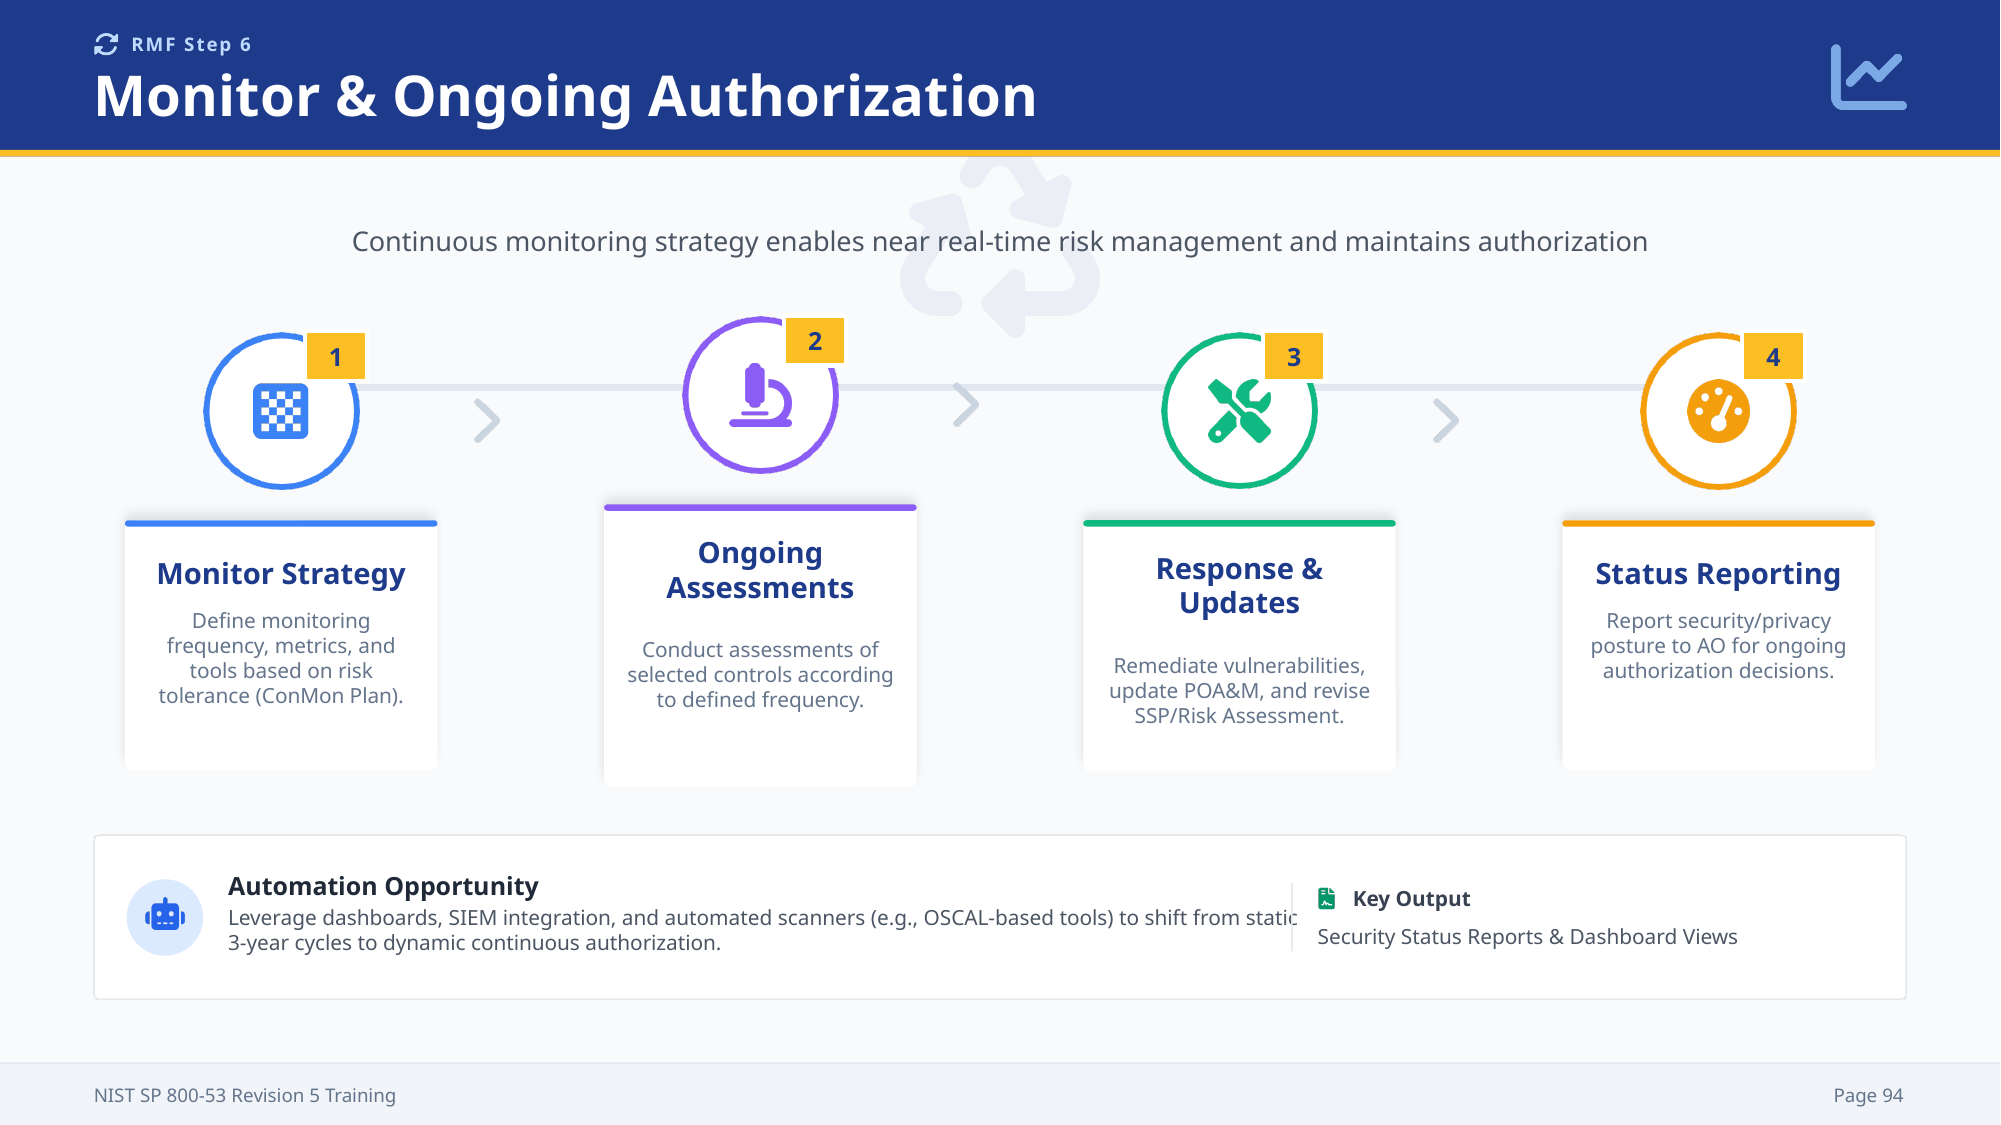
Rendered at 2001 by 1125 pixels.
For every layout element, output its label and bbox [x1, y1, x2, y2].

picture [93, 31, 119, 57]
picture [203, 316, 1797, 490]
picture [93, 834, 1907, 1000]
picture [468, 395, 500, 446]
picture [1831, 39, 1907, 115]
text_box [0, 0, 2000, 1125]
picture [1427, 395, 1459, 446]
picture [899, 140, 1100, 341]
